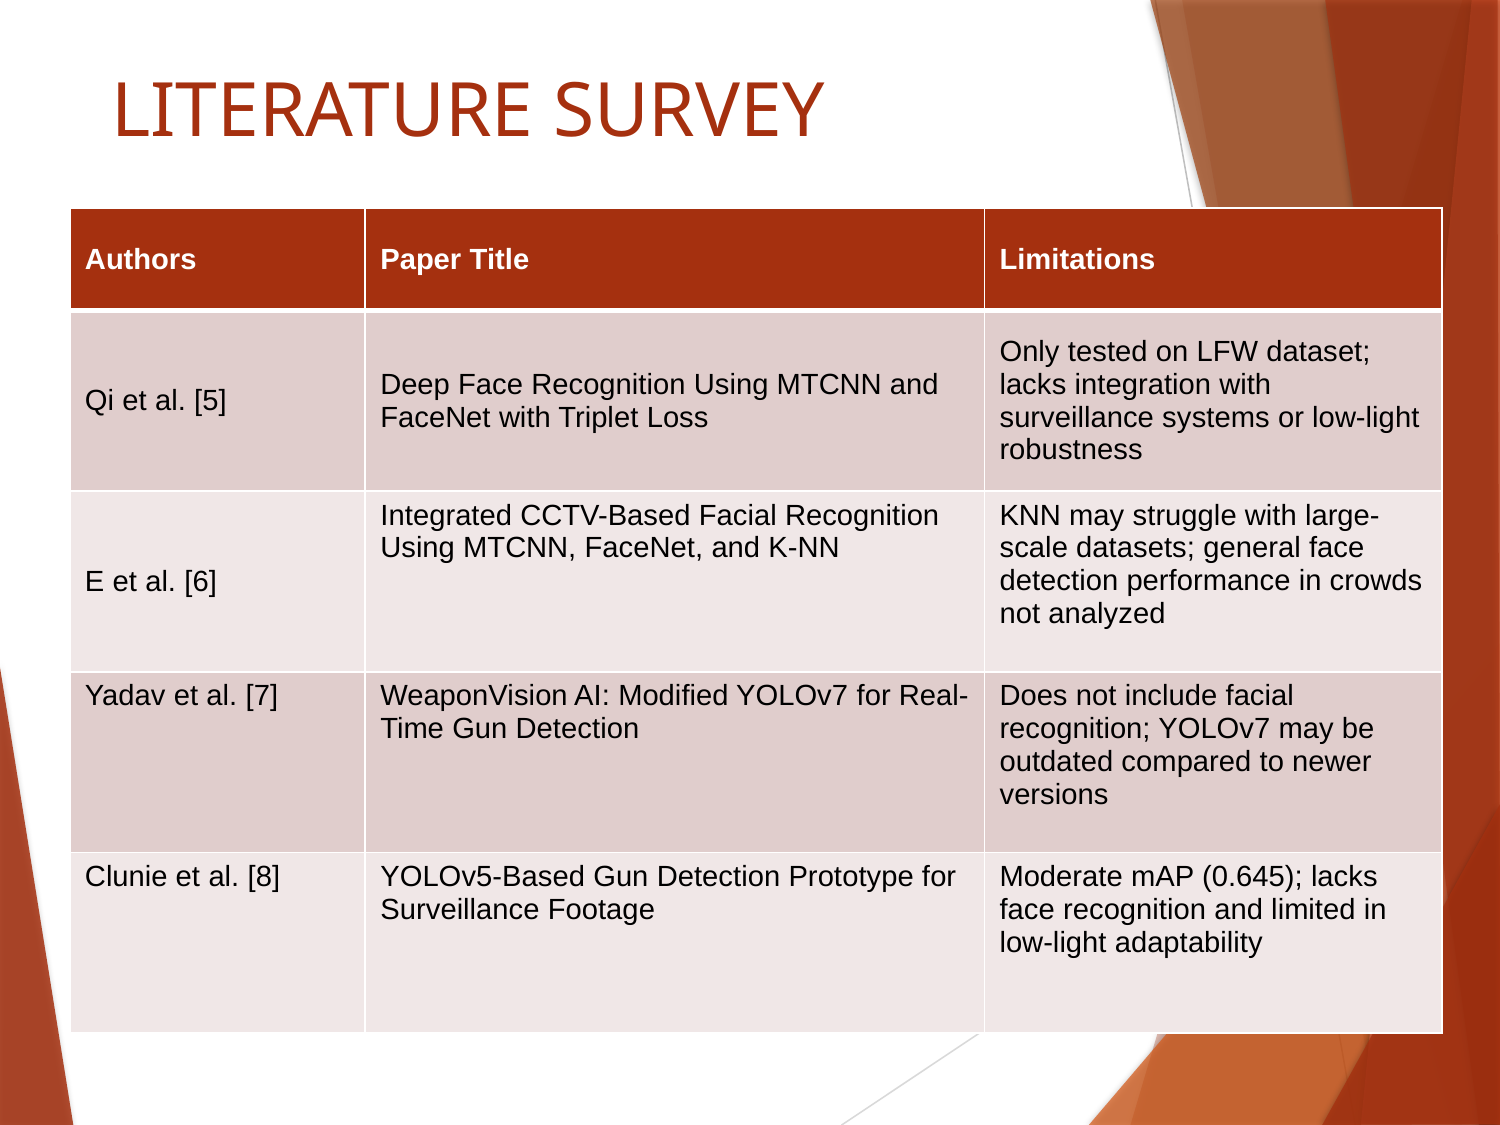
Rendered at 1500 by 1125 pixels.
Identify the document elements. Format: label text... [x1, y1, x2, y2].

table_header Paper Title [366, 209, 984, 308]
table_cell Qi et al. [5] [71, 313, 364, 490]
table_cell Clunie et al. [8] [71, 853, 364, 1032]
table_cell Integrated CCTV-Based Facial Recognition Using MTCNN, FaceNet, and K-NN [366, 492, 984, 671]
table_cell Deep Face Recognition Using MTCNN and FaceNet with Triplet Loss [366, 313, 984, 490]
table_cell Moderate mAP (0.645); lacks face recognition and limited in low-light adaptability [985, 853, 1441, 1032]
table_cell WeaponVision AI: Modified YOLOv7 for Real-Time Gun Detection [366, 673, 984, 852]
table_header Authors [71, 209, 364, 308]
table_cell Does not include facial recognition; YOLOv7 may be outdated compared to newer versions [985, 673, 1441, 852]
table_cell Yadav et al. [7] [71, 673, 364, 852]
table_cell E et al. [6] [71, 492, 364, 671]
table_header Limitations [985, 209, 1441, 308]
table_cell Only tested on LFW dataset; lacks integration with surveillance systems or low-light robustness [985, 313, 1441, 490]
table_cell KNN may struggle with large-scale datasets; general face detection performance in crowds not analyzed [985, 492, 1441, 671]
table_cell YOLOv5-Based Gun Detection Prototype for Surveillance Footage [366, 853, 984, 1032]
title LITERATURE SURVEY [96, 53, 1138, 207]
